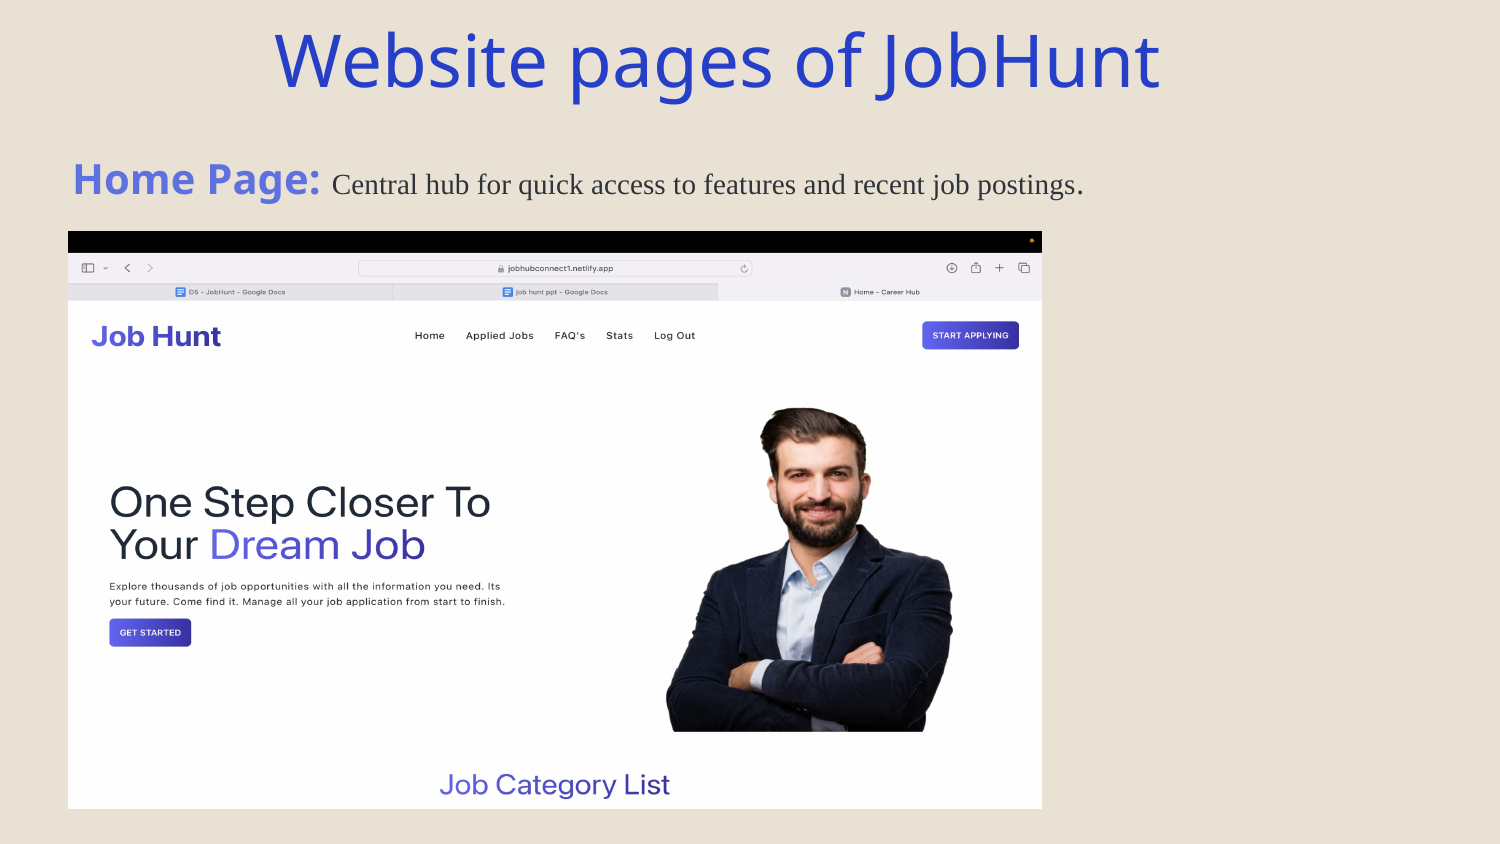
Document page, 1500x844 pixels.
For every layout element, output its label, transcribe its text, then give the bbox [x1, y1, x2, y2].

text_box Home Page: Central hub for quick access to features and recent job postings. [57, 145, 1099, 246]
text_box Website pages of JobHunt [85, 0, 1352, 94]
picture [68, 230, 1042, 810]
